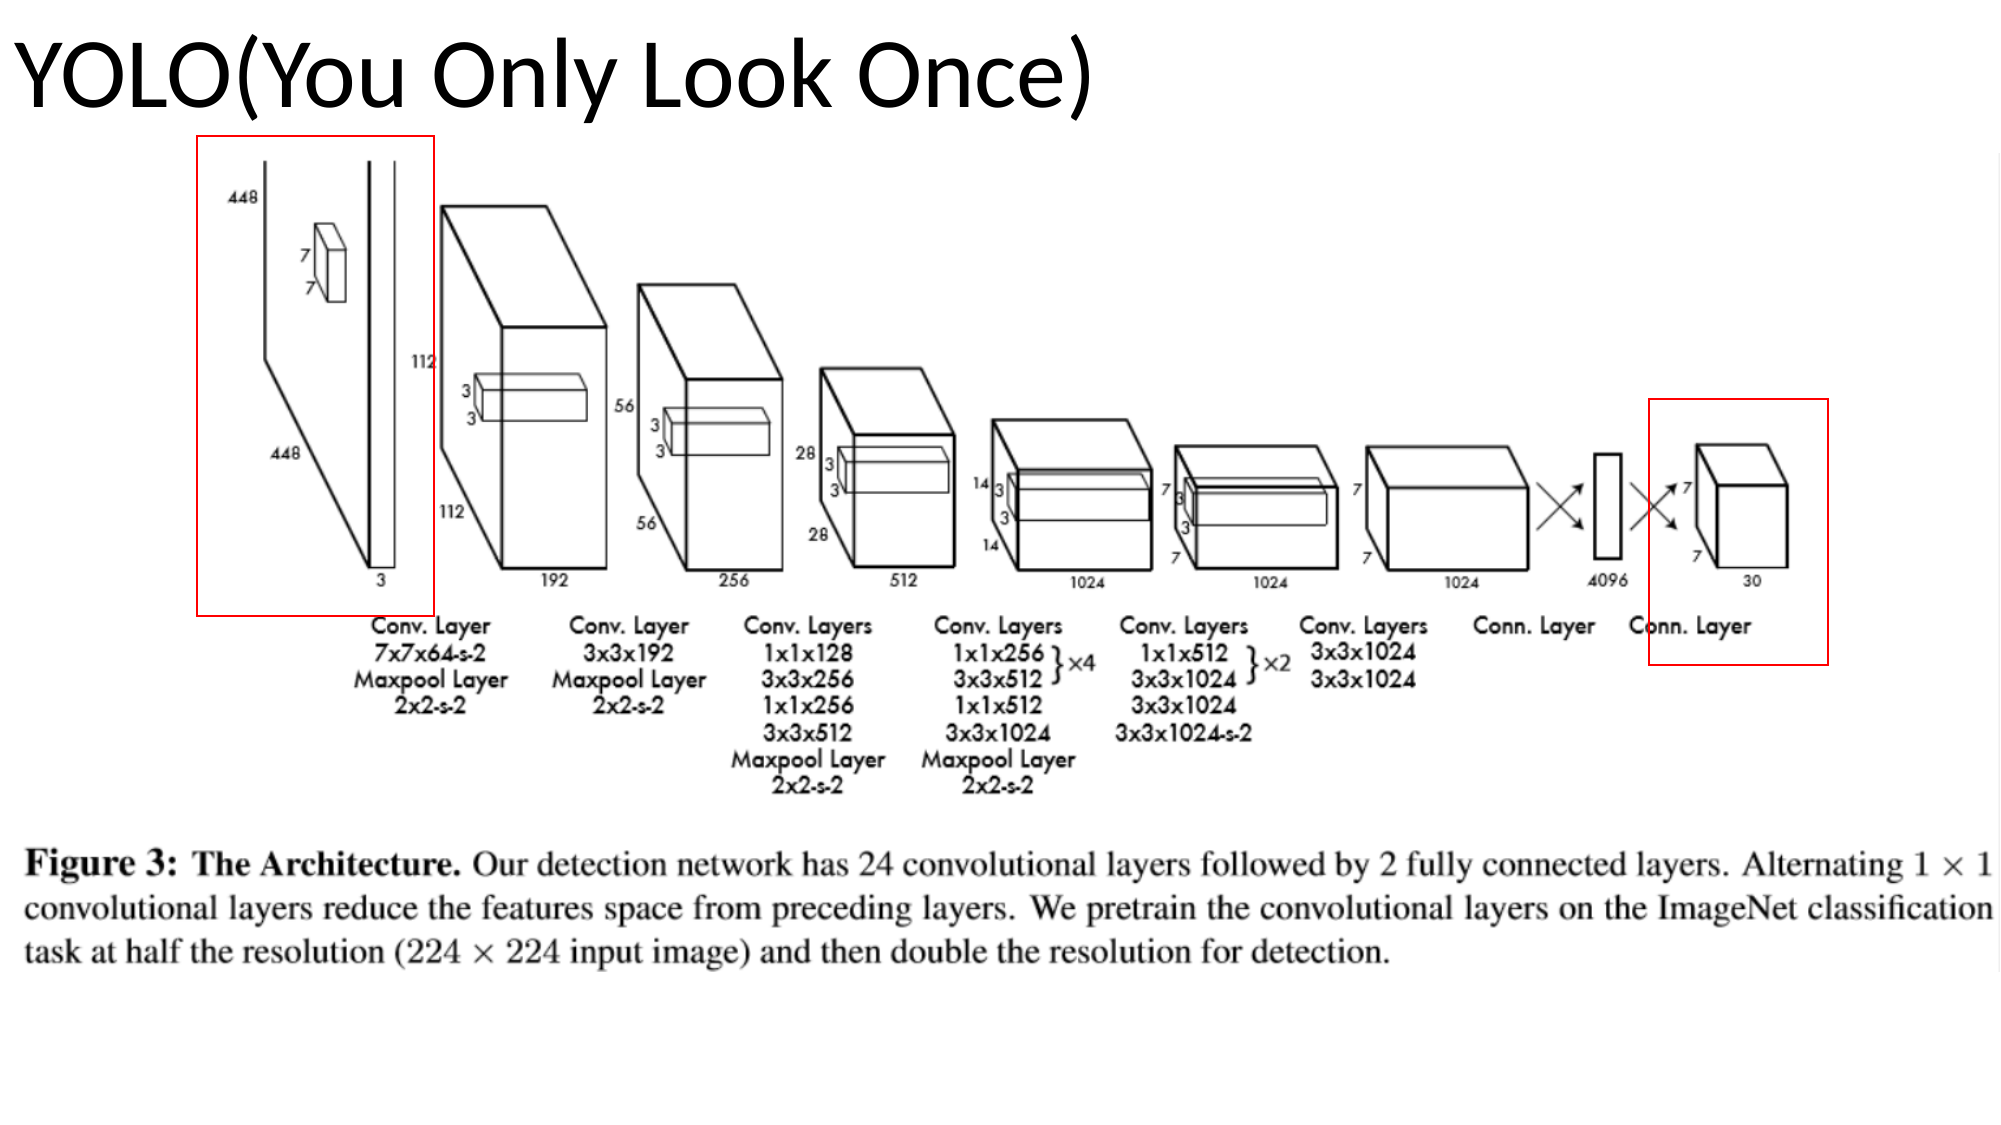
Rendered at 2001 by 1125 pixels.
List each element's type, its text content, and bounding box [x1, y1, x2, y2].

picture [0, 153, 2000, 972]
text_box YOLO(You Only Look Once) [0, 0, 1236, 135]
text_box [196, 135, 435, 153]
